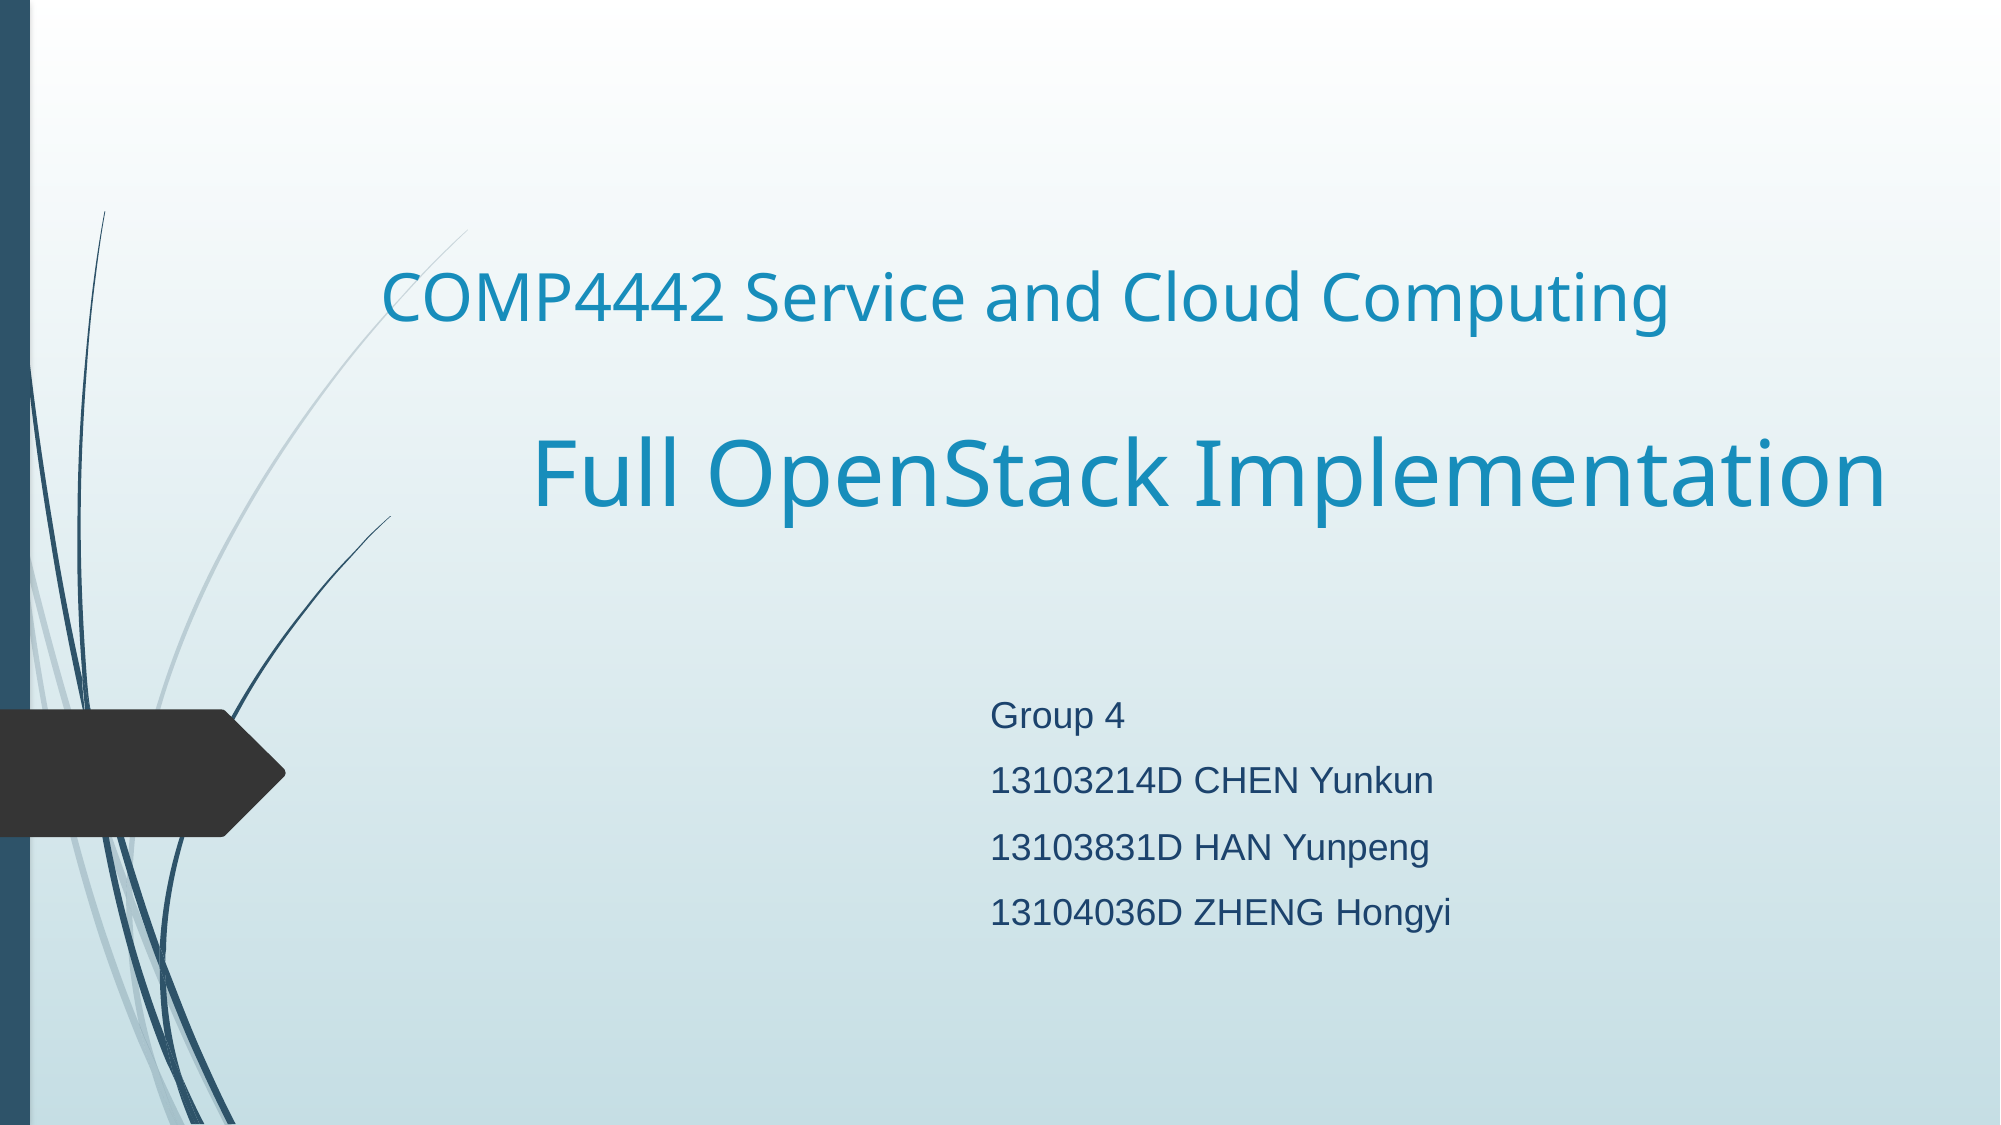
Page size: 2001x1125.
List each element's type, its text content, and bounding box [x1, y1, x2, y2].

title COMP4442 Service and Cloud Computing Full OpenStack Implementation [365, 135, 1915, 533]
subtitle Group 4 13103214D CHEN Yunkun 13103831D HAN Yunpeng 13104036D ZHENG Hongyi [975, 683, 1639, 972]
